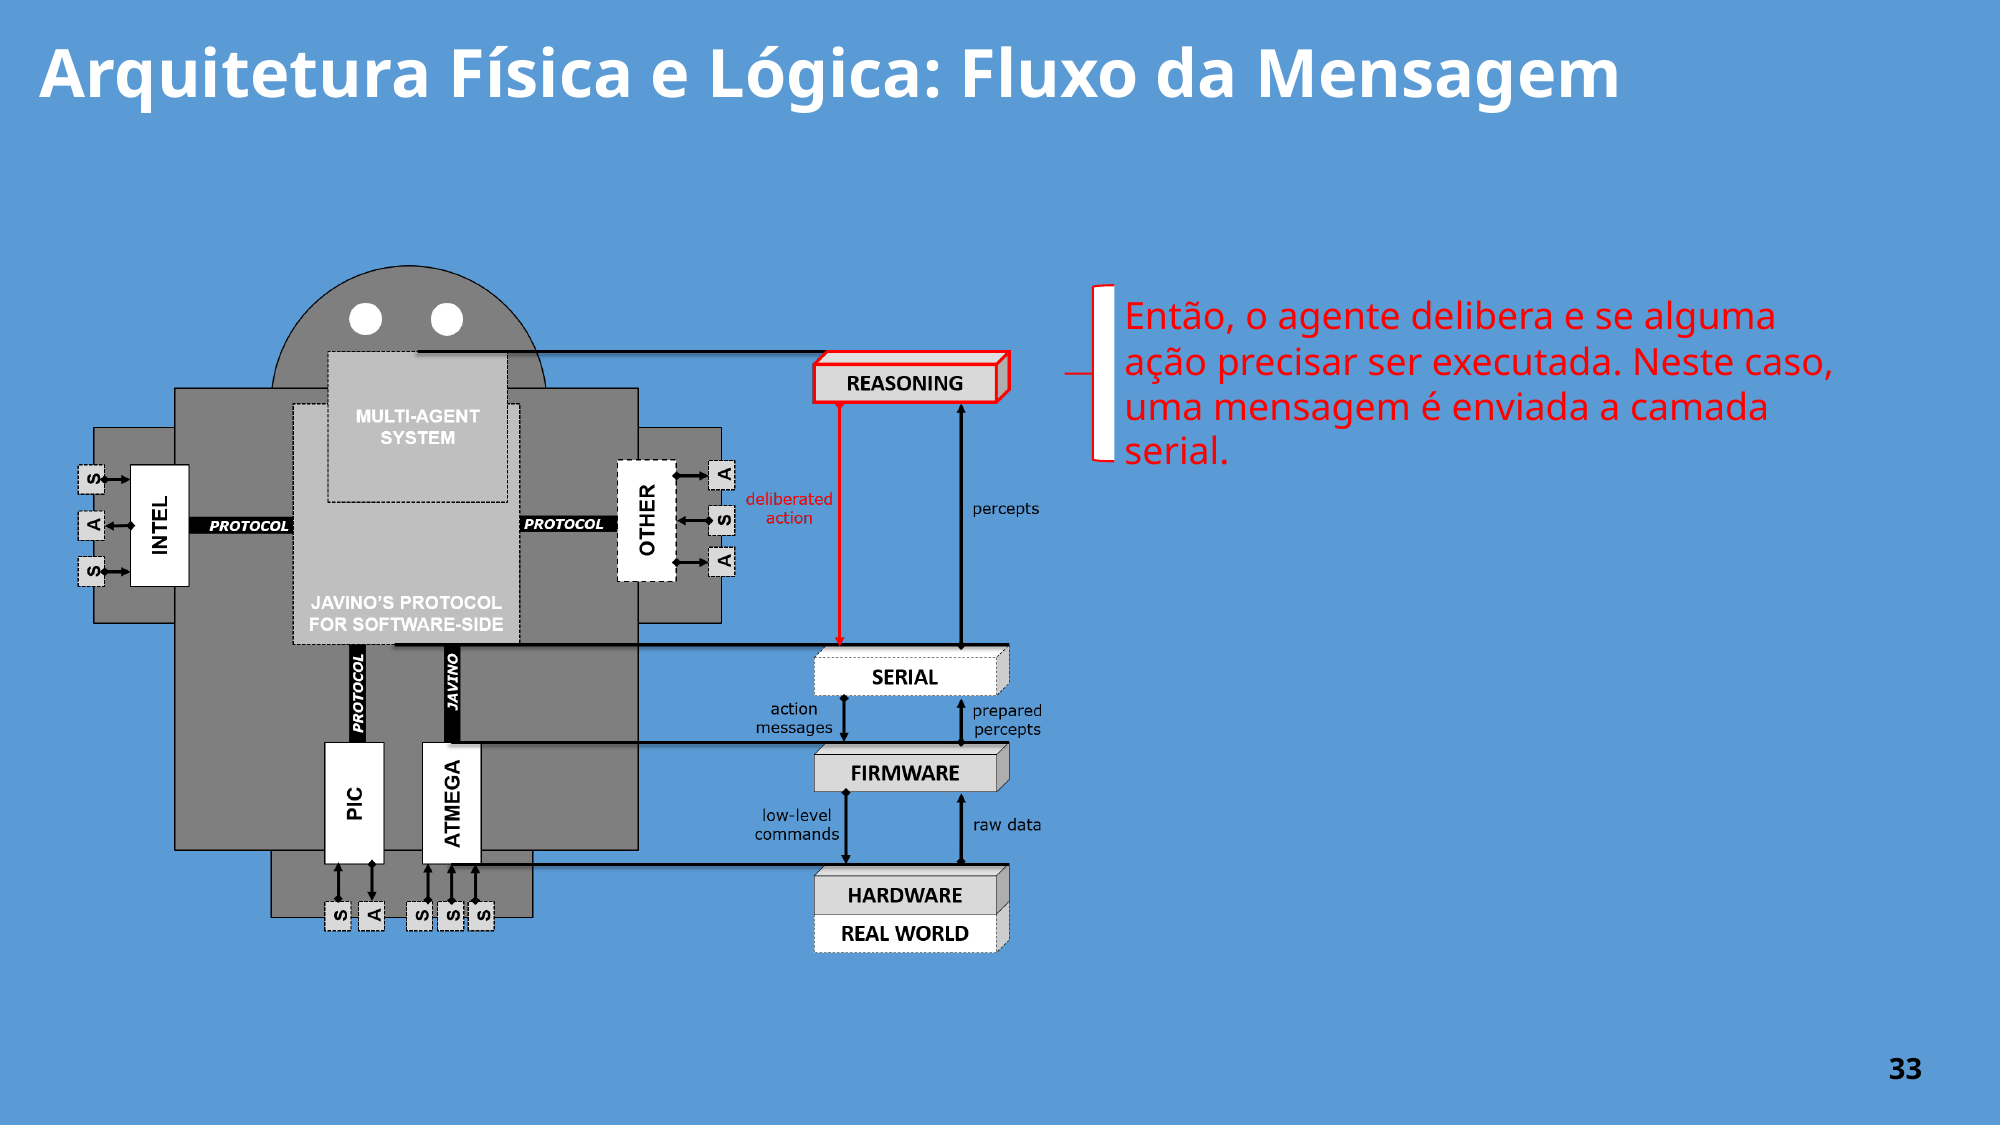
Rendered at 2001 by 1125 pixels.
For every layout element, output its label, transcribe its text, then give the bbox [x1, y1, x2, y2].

picture [76, 265, 1065, 961]
text_box Então, o agente delibera e se alguma ação precisar ser executada. Neste caso, uma mensagem é enviada a camada serial. [1109, 285, 1858, 480]
text_box [1092, 285, 1109, 462]
text_box Arquitetura Física e Lógica: Fluxo da Mensagem [25, 23, 2000, 119]
